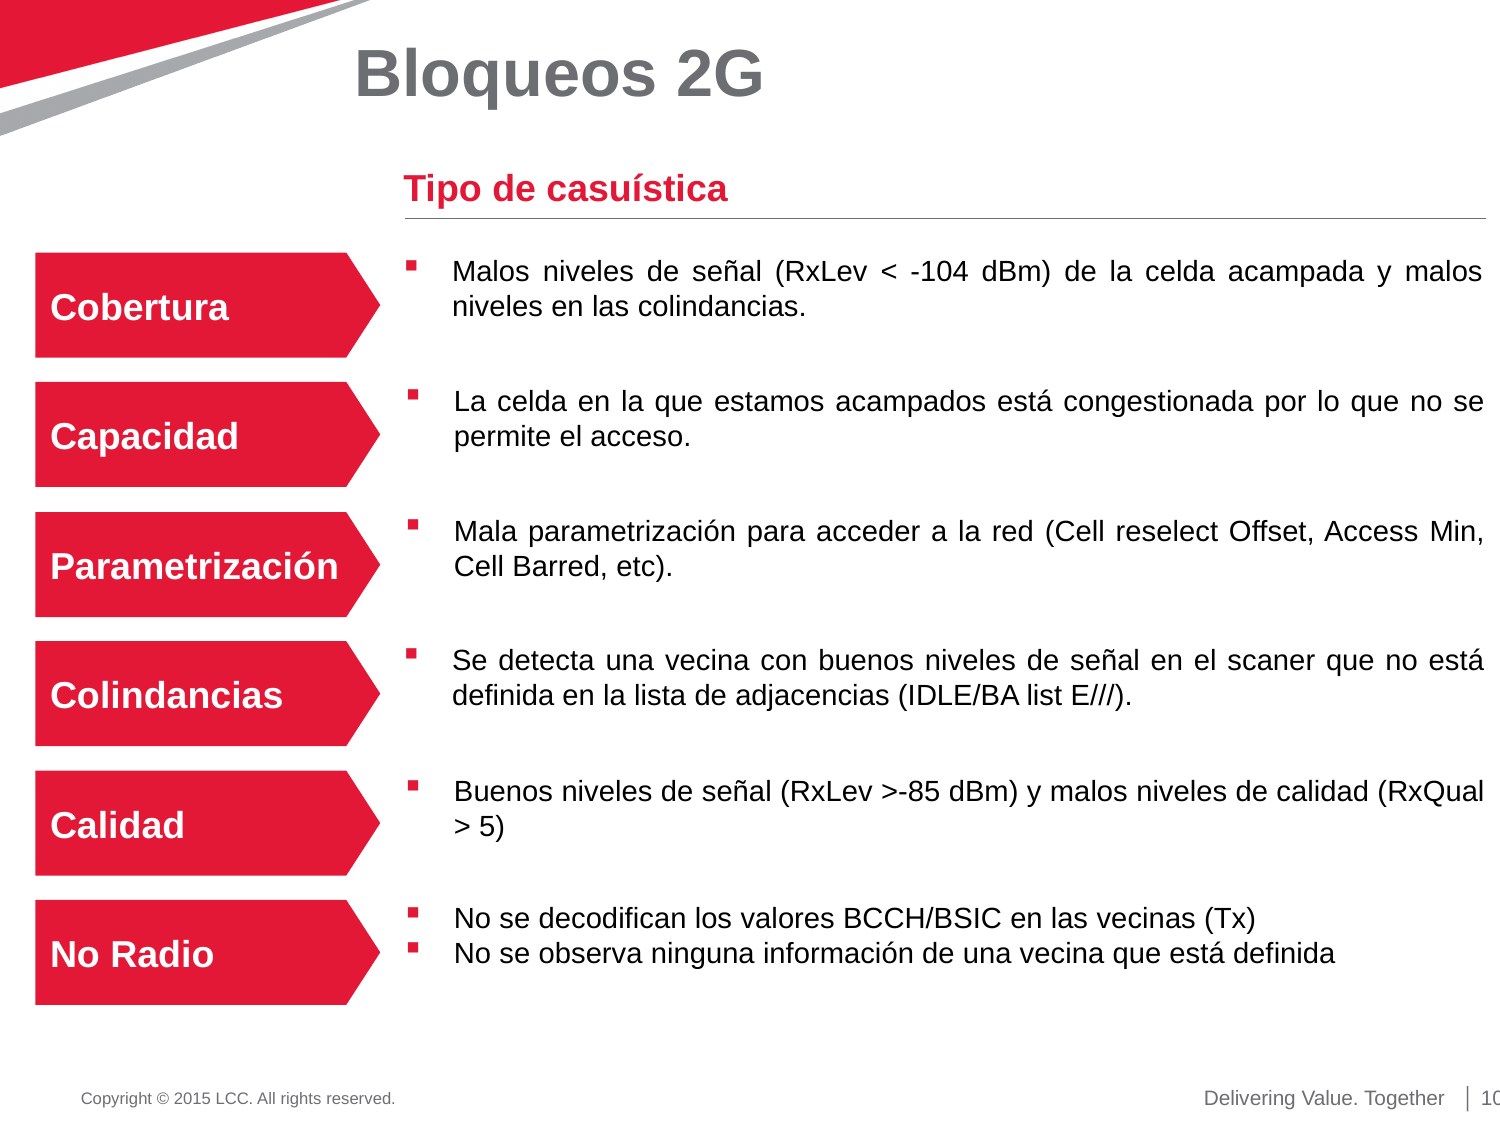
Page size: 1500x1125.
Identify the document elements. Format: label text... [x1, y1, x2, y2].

picture [0, 0, 373, 136]
text_box Parametrización [33, 510, 383, 620]
text_box Calidad [33, 768, 383, 878]
text_box Colindancias [33, 639, 383, 749]
text_box No Radio [33, 897, 383, 1007]
text_box Tipo de casuística [403, 164, 1446, 210]
title Bloqueos 2G [354, 29, 890, 111]
text_box Mala parametrización para acceder a la red (Cell reselect Offset, Access Min, Cell Barred, etc). [405, 512, 1487, 583]
text_box Malos niveles de señal (RxLev < -104 dBm) de la celda acampada y malos niveles en las colindancias. [403, 252, 1485, 323]
text_box La celda en la que estamos acampados está congestionada por lo que no se permite el acceso. [405, 381, 1487, 452]
text_box Buenos niveles de señal (RxLev >-85 dBm) y malos niveles de calidad (RxQual > 5) [405, 772, 1487, 843]
text_box No se decodifican los valores BCCH/BSIC en las vecinas (Tx) No se observa ninguna información de una vecina que está definida [405, 899, 1487, 970]
text_box Se detecta una vecina con buenos niveles de señal en el scaner que no está definida en la lista de adjacencias (IDLE/BA list E///). [403, 641, 1486, 712]
text_box Capacidad [33, 379, 383, 489]
text_box Cobertura [33, 250, 383, 360]
